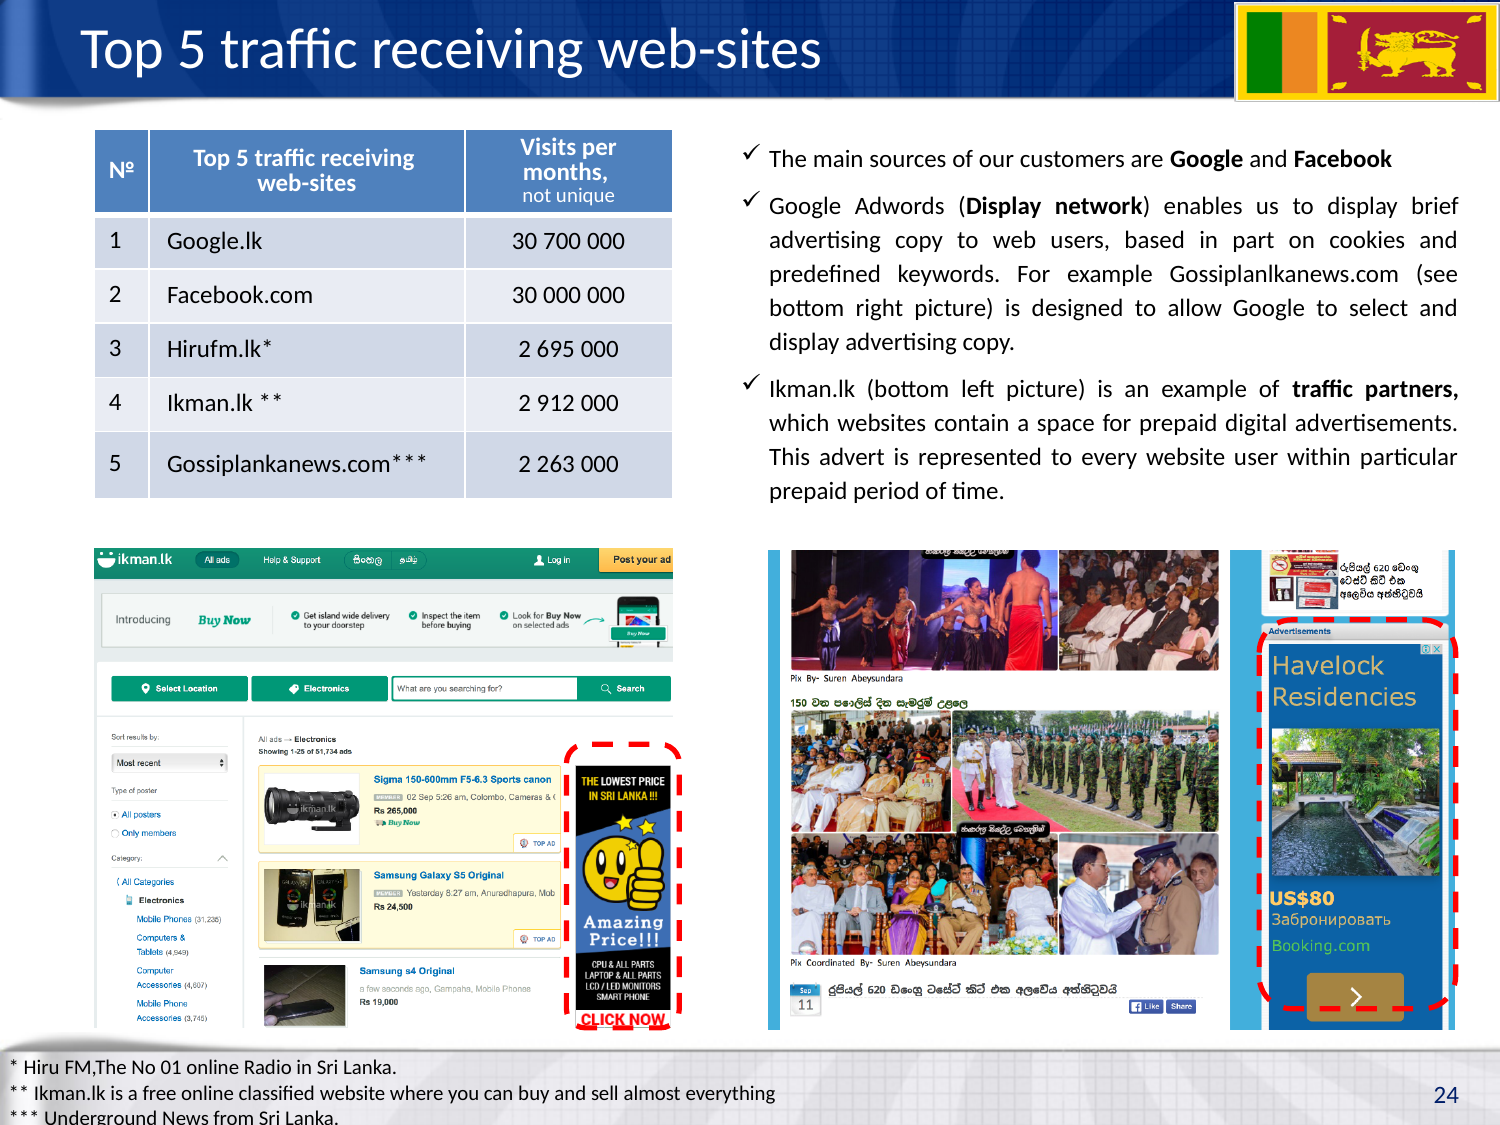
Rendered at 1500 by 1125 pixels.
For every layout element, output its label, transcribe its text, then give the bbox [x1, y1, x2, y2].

table_cell 3 [95, 324, 148, 377]
picture [768, 550, 1455, 1030]
table_cell 5 [95, 432, 148, 498]
table_cell Ikman.lk ** [150, 378, 464, 431]
table_cell 30 700 000 [466, 218, 672, 268]
picture [0, 0, 1500, 120]
table_cell 2 912 000 [466, 378, 672, 431]
table_cell 2 [95, 270, 148, 322]
table_cell 1 [95, 218, 148, 268]
table_cell 2 263 000 [466, 432, 672, 498]
picture [93, 548, 674, 1028]
table_cell Google.lk [150, 218, 464, 268]
table_cell Hirufm.lk* [150, 324, 464, 377]
title Top 5 traffic receiving web-sites [64, 19, 1228, 71]
text_box The main sources of our customers are Google and Facebook Google Adwords (Display network) enables us to display brief advertising copy to web users, based in part on cookies and predefined keywords. For example Gossiplanlkanews.com (see bottom right picture) is designed to allow Google to select and display advertising copy. Ikman.lk (bottom left picture) is an example of traffic partners, which websites contain a space for prepaid digital advertisements. This advert is represented to every website user within particular prepaid period of time. [726, 131, 1475, 512]
table_cell 4 [95, 378, 148, 431]
text_box * Hiru FM,The No 01 online Radio in Sri Lanka. ** Ikman.lk is a free online classified website where you can buy and sell almost everything *** Underground News from Sri Lanka. [0, 1046, 1483, 1125]
table_header Top 5 traffic receiving web-sites [150, 130, 464, 212]
table_cell 2 695 000 [466, 324, 672, 377]
table_header Visits per months, not unique [466, 130, 672, 212]
text_box [678, 751, 682, 1021]
table_cell Facebook.com [150, 270, 464, 322]
table_cell 30 000 000 [466, 270, 672, 322]
picture [0, 1032, 1500, 1125]
table_cell Gossiplankanews.com*** [150, 432, 464, 498]
table_header № [95, 130, 148, 212]
